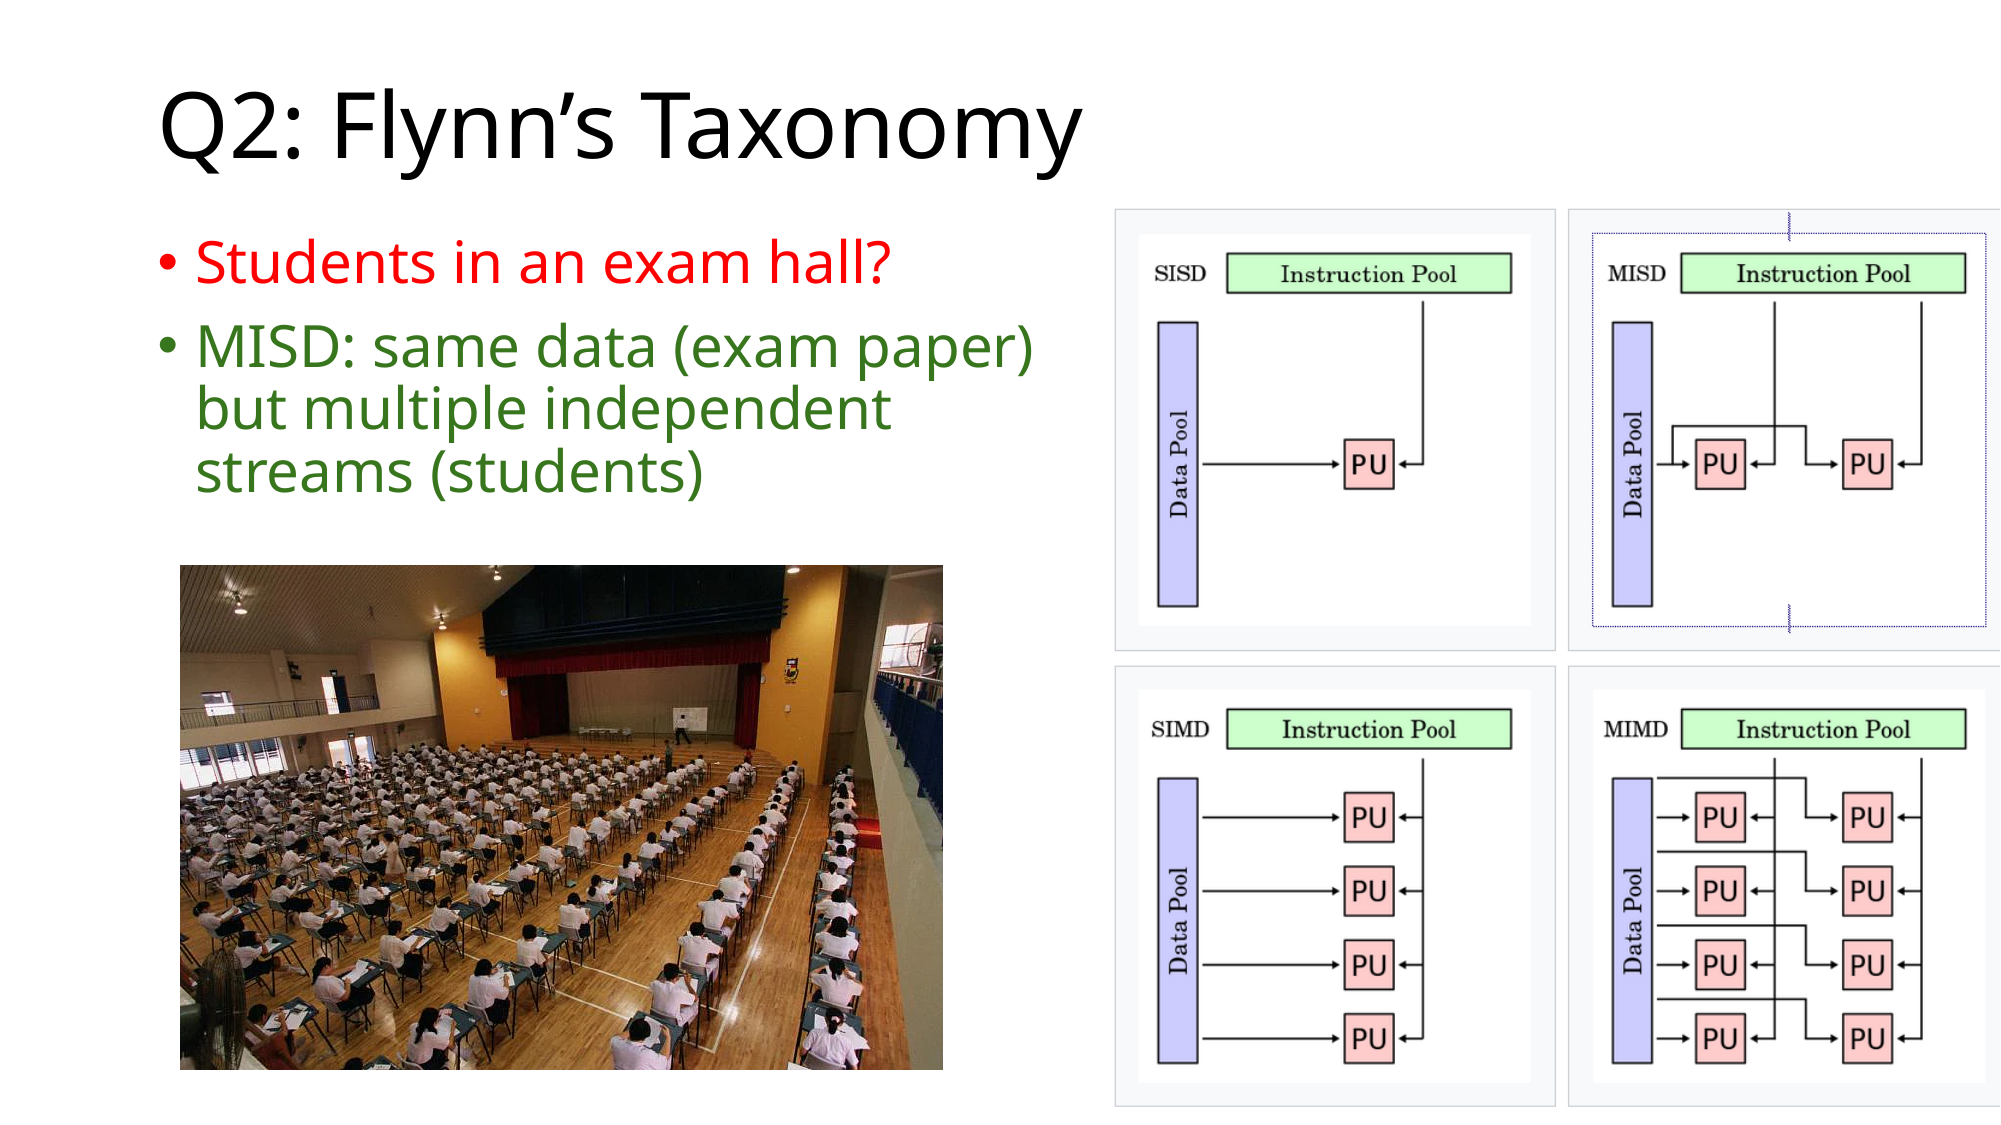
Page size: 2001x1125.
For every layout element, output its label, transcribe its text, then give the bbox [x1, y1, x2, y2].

list Students in an exam hall? MISD: same data (exam paper) but multiple independent streams (students) [137, 212, 1058, 543]
picture [1104, 197, 2000, 1119]
title Q2: Flynn’s Taxonomy [137, 59, 1863, 278]
picture [179, 564, 943, 1071]
